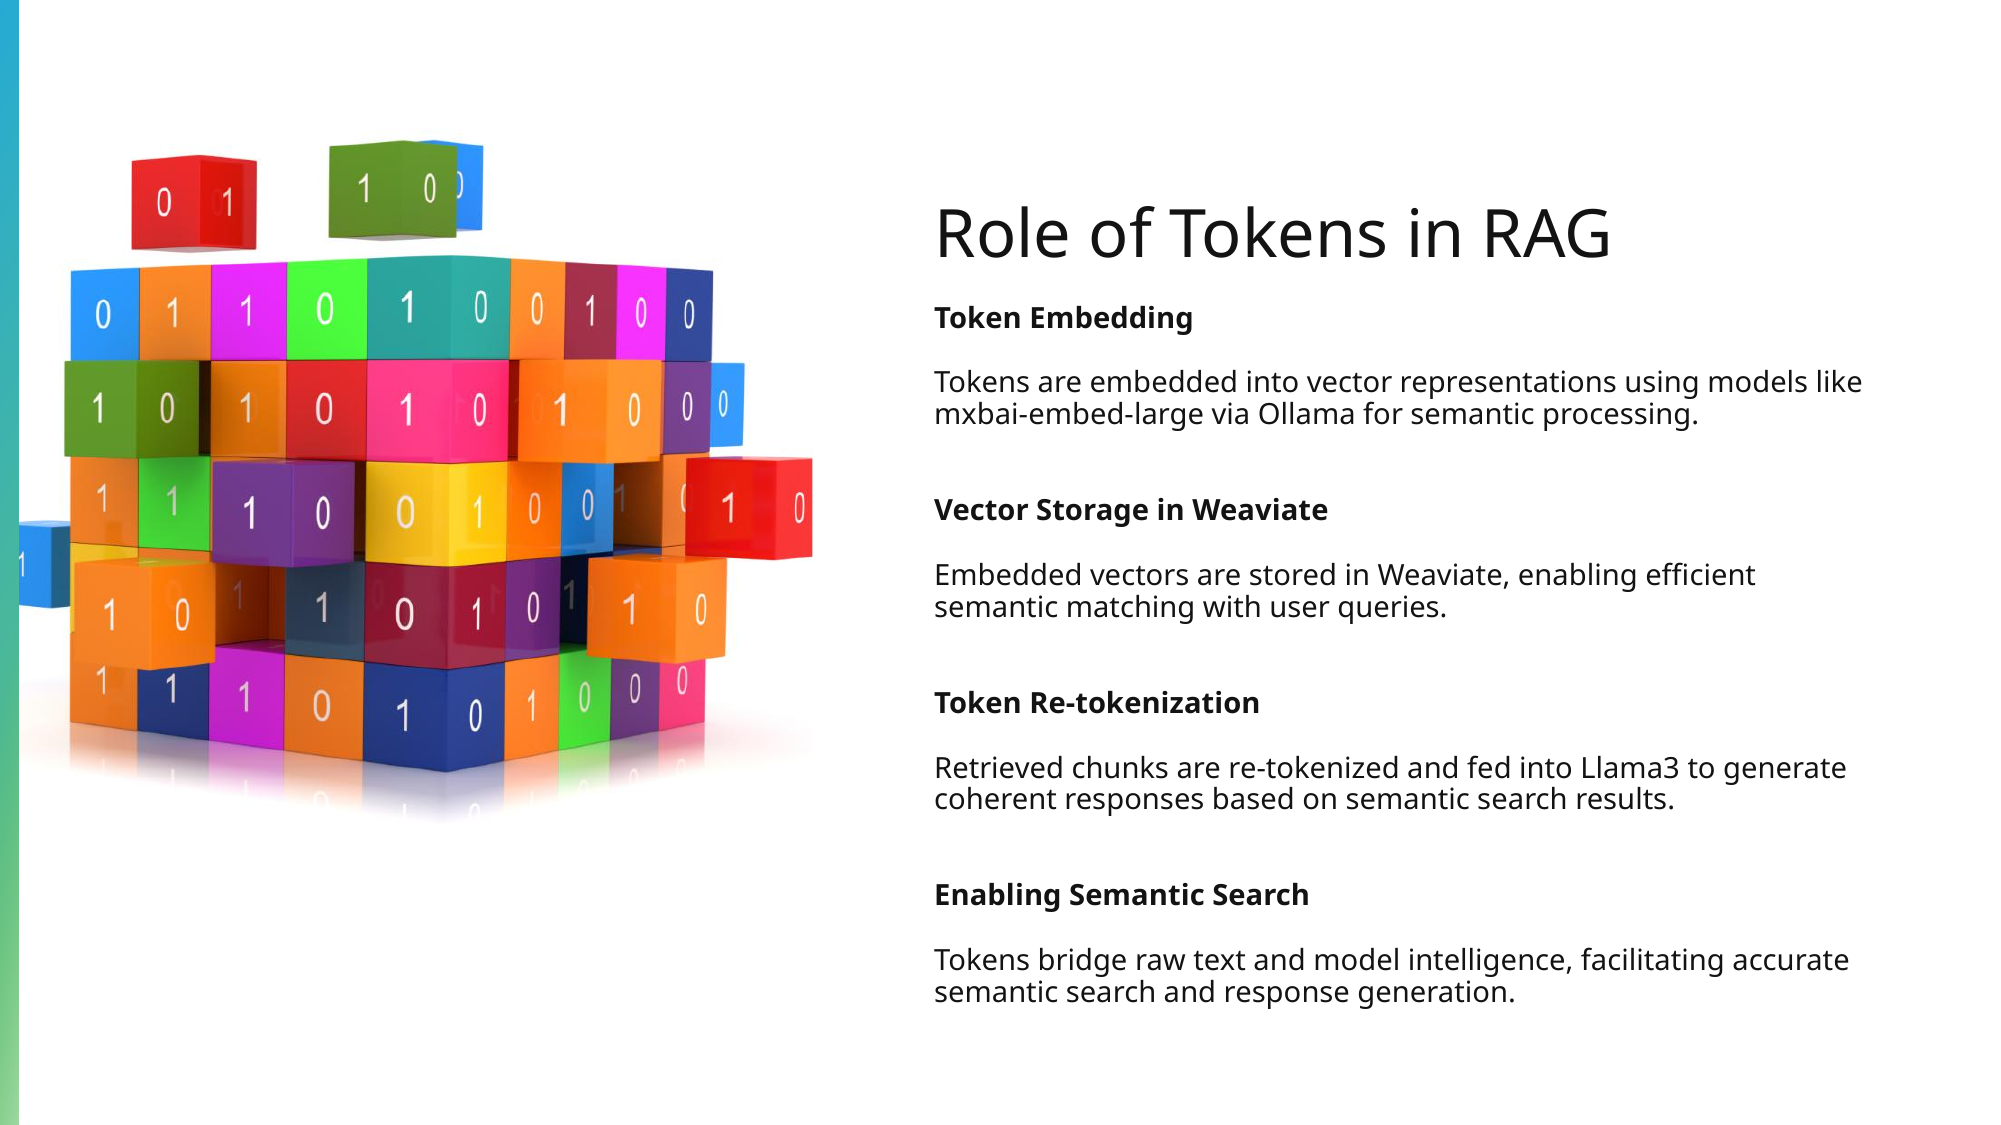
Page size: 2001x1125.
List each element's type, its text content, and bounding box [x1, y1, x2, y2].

text_box Token Embedding Tokens are embedded into vector representations using models like mxbai-embed-large via Ollama for semantic processing. Vector Storage in Weaviate Embedded vectors are stored in Weaviate, enabling efficient semantic matching with user queries. Token Re-tokenization Retrieved chunks are re-tokenized and fed into Llama3 to generate coherent responses based on semantic search results. Enabling Semantic Search Tokens bridge raw text and model intelligence, facilitating accurate semantic search and response generation. [919, 295, 1898, 1026]
title Role of Tokens in RAG [919, 82, 1898, 279]
picture [18, 0, 813, 1125]
